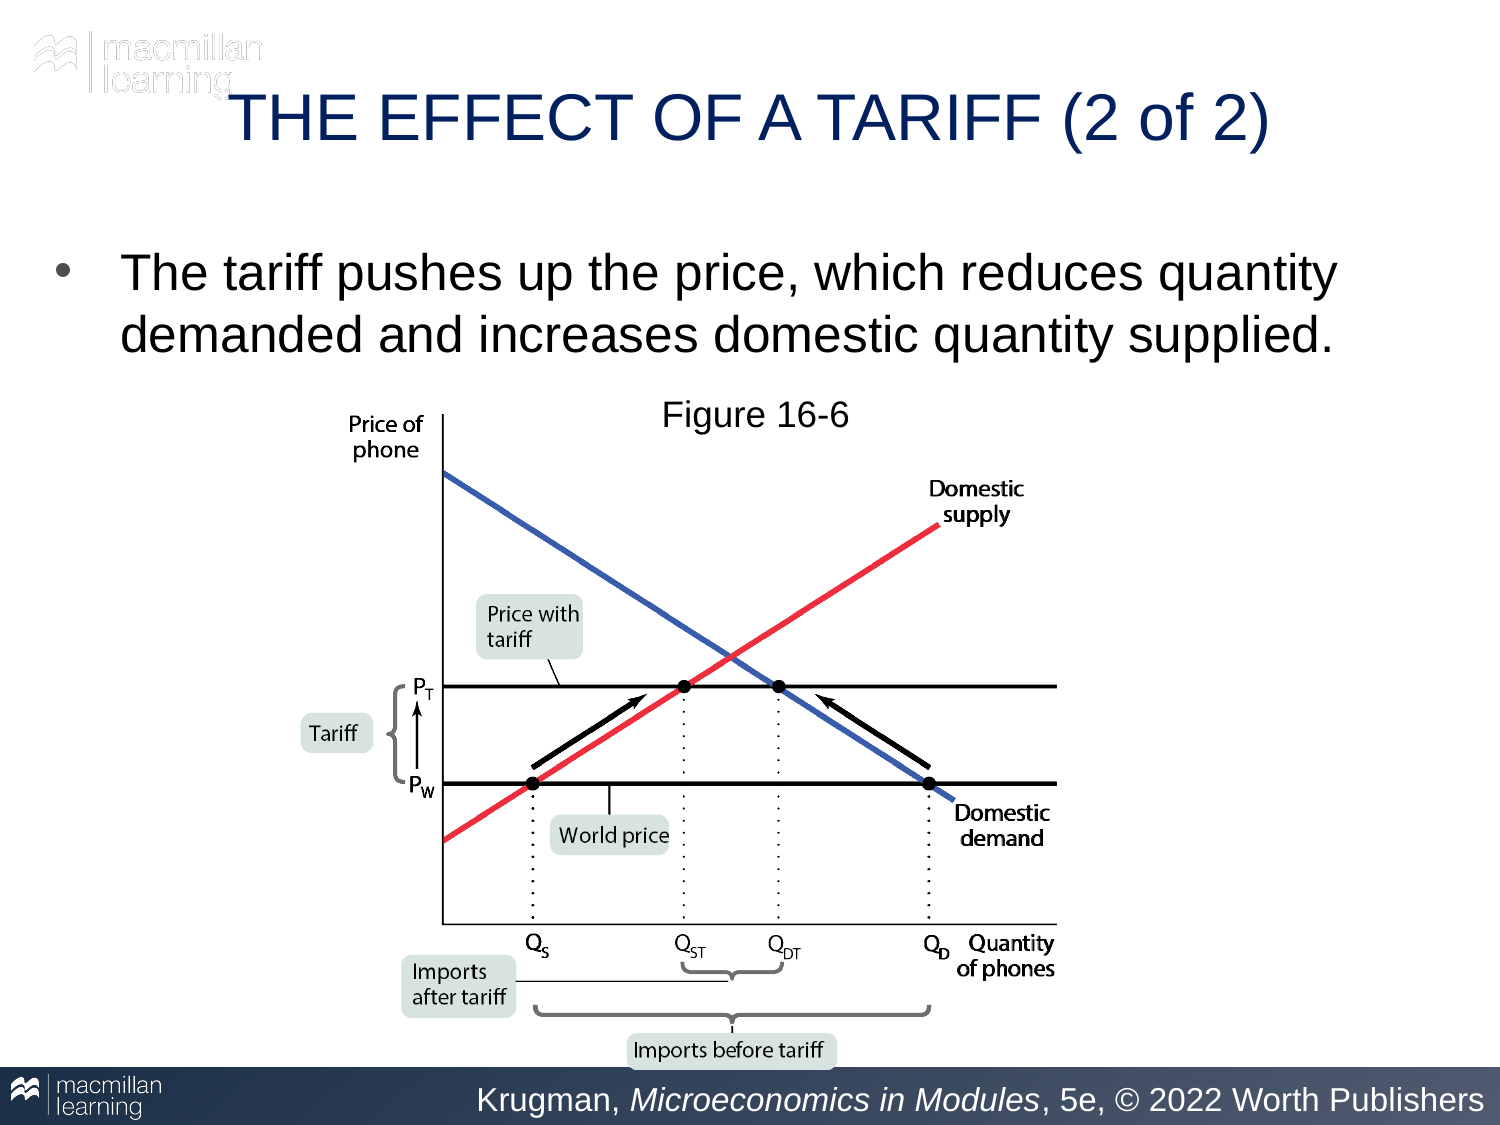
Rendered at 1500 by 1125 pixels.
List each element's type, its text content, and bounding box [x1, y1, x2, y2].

picture [11, 1074, 161, 1120]
list The tariff pushes up the price, which reduces quantity demanded and increases domestic quantity supplied. [39, 223, 1459, 563]
text_box Figure 16-6 [646, 382, 865, 409]
picture [300, 411, 1057, 1070]
picture [34, 31, 262, 54]
title THE EFFECT OF A TARIFF (2 of 2) [0, 54, 1500, 173]
